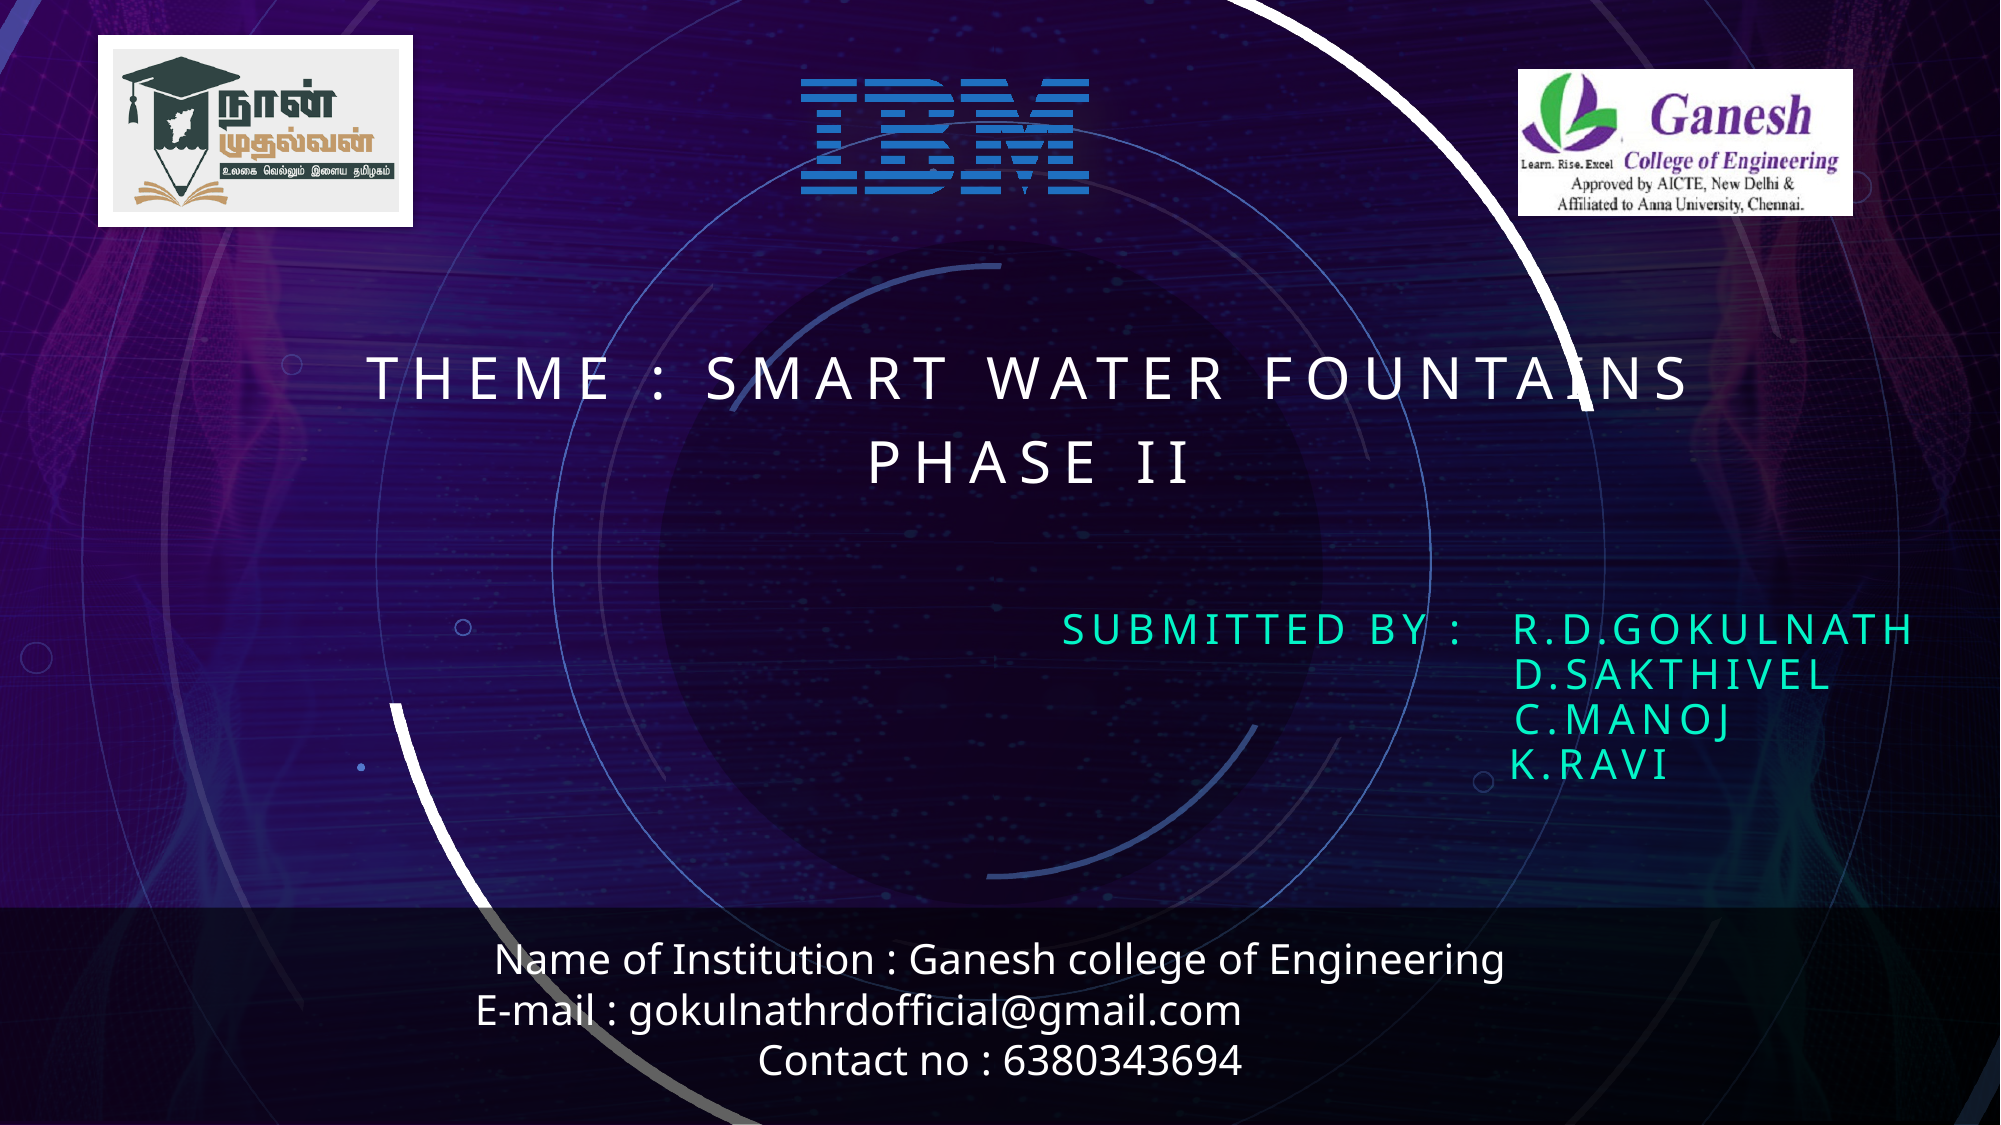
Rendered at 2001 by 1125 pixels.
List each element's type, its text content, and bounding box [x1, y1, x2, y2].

subtitle THEME : SMART WATER FOUNTAINS PHASE II [75, 341, 1980, 471]
picture [0, 0, 2000, 907]
list Name of Institution : Ganesh college of Engineering E-mail : gokulnathrdofficial@gmail.com Contact no : 6380343694 [0, 907, 2000, 1125]
title SUBMITTED BY : R.D.GOKULNATH D.SAKTHIVEL C.MANOJ K.RAVI [1027, 586, 1954, 861]
